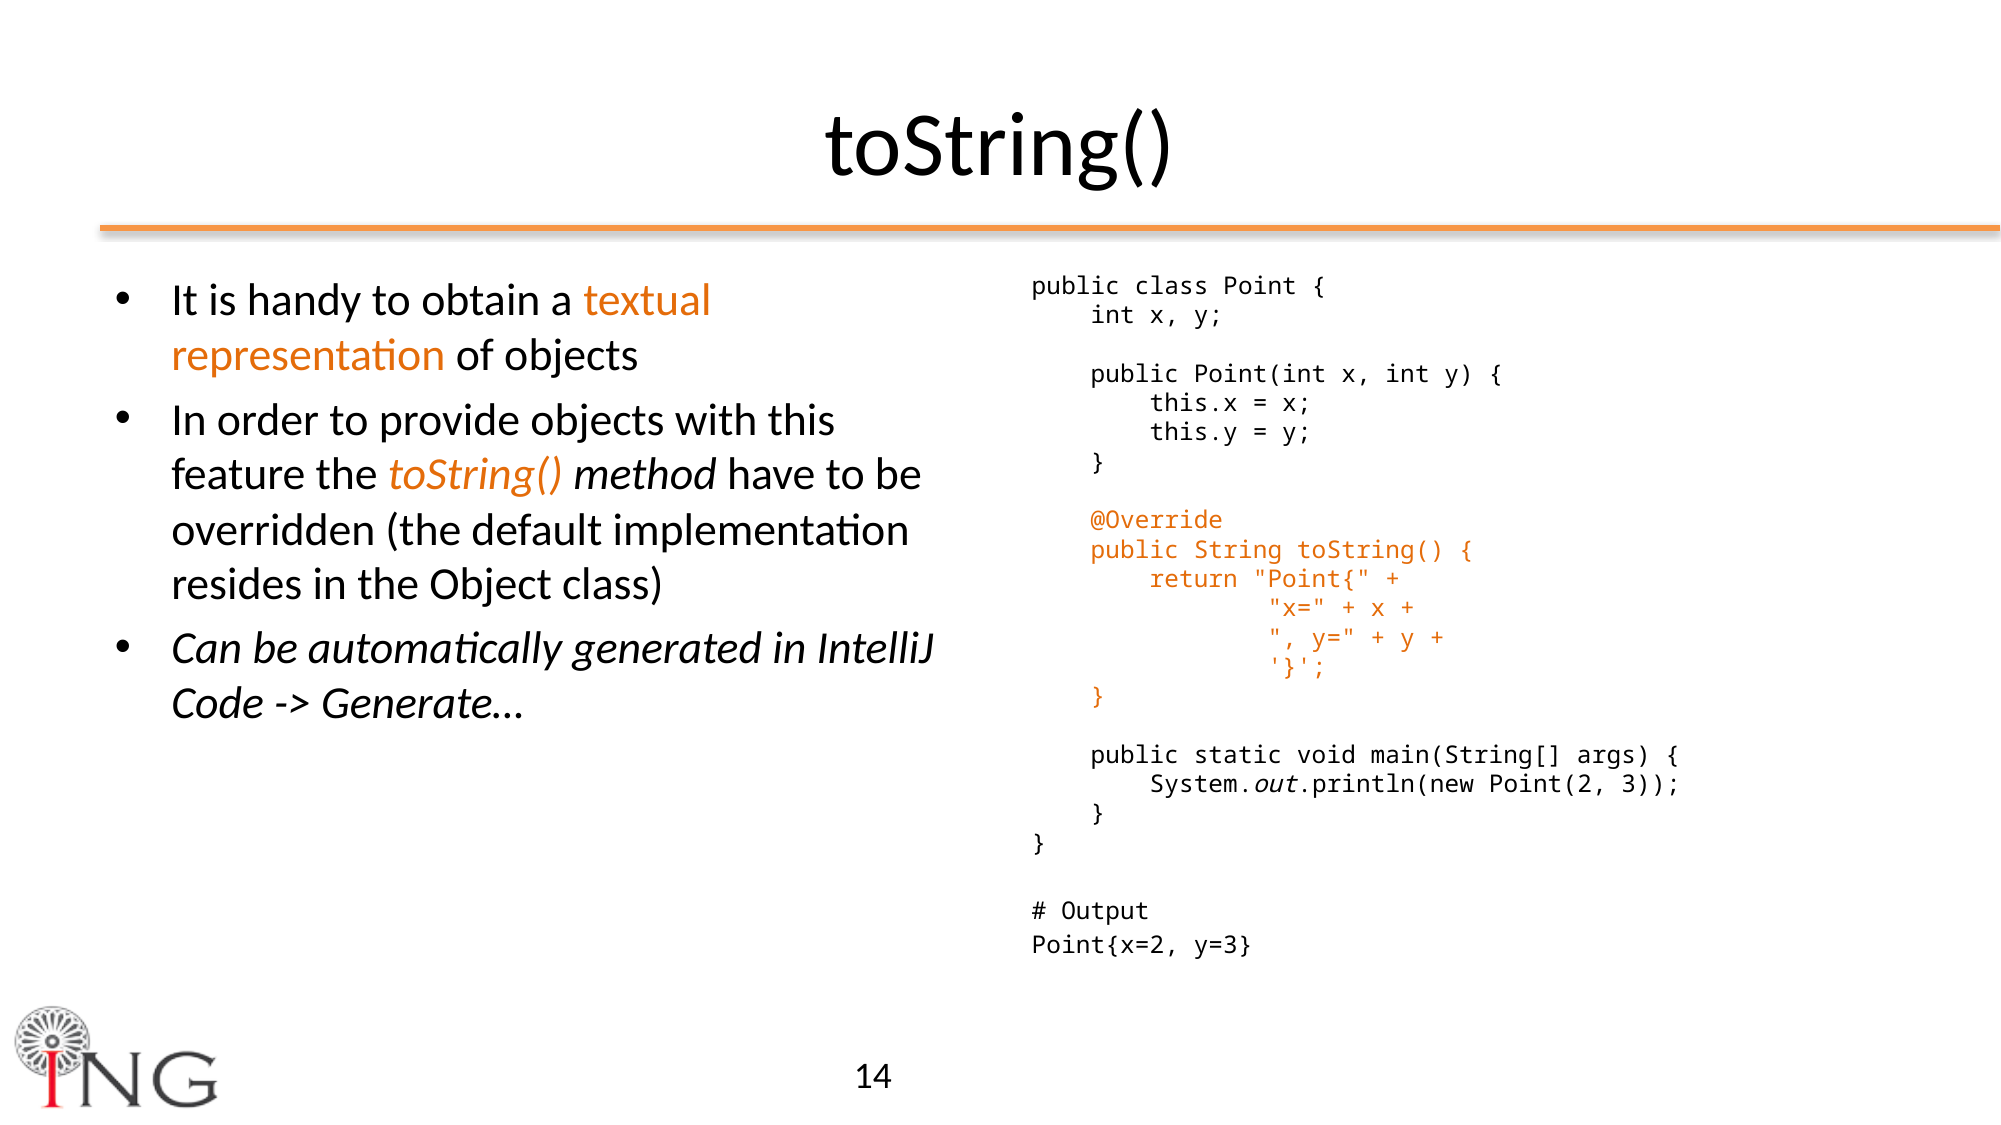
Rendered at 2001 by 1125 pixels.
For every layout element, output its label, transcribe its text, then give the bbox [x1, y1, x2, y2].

picture [0, 987, 244, 1125]
title toString() [99, 45, 1900, 233]
list It is handy to obtain a textual representation of objects In order to provide objects with this feature the toString() method have to be overridden (the default implementation resides in the Object class) Can be automatically generated in IntelliJ Code -> Generate… [99, 262, 984, 1005]
list public class Point { int x, y; public Point(int x, int y) { this.x = x; this.y = y; } @Override public String toString() { return "Point{" + "x=" + x + ", y=" + y + '}'; } public static void main(String[] args) { System.out.println(new Point(2, 3)); } } # Output Point{x=2, y=3} [1016, 262, 1900, 1005]
slide_number 14 [839, 1043, 1900, 1104]
